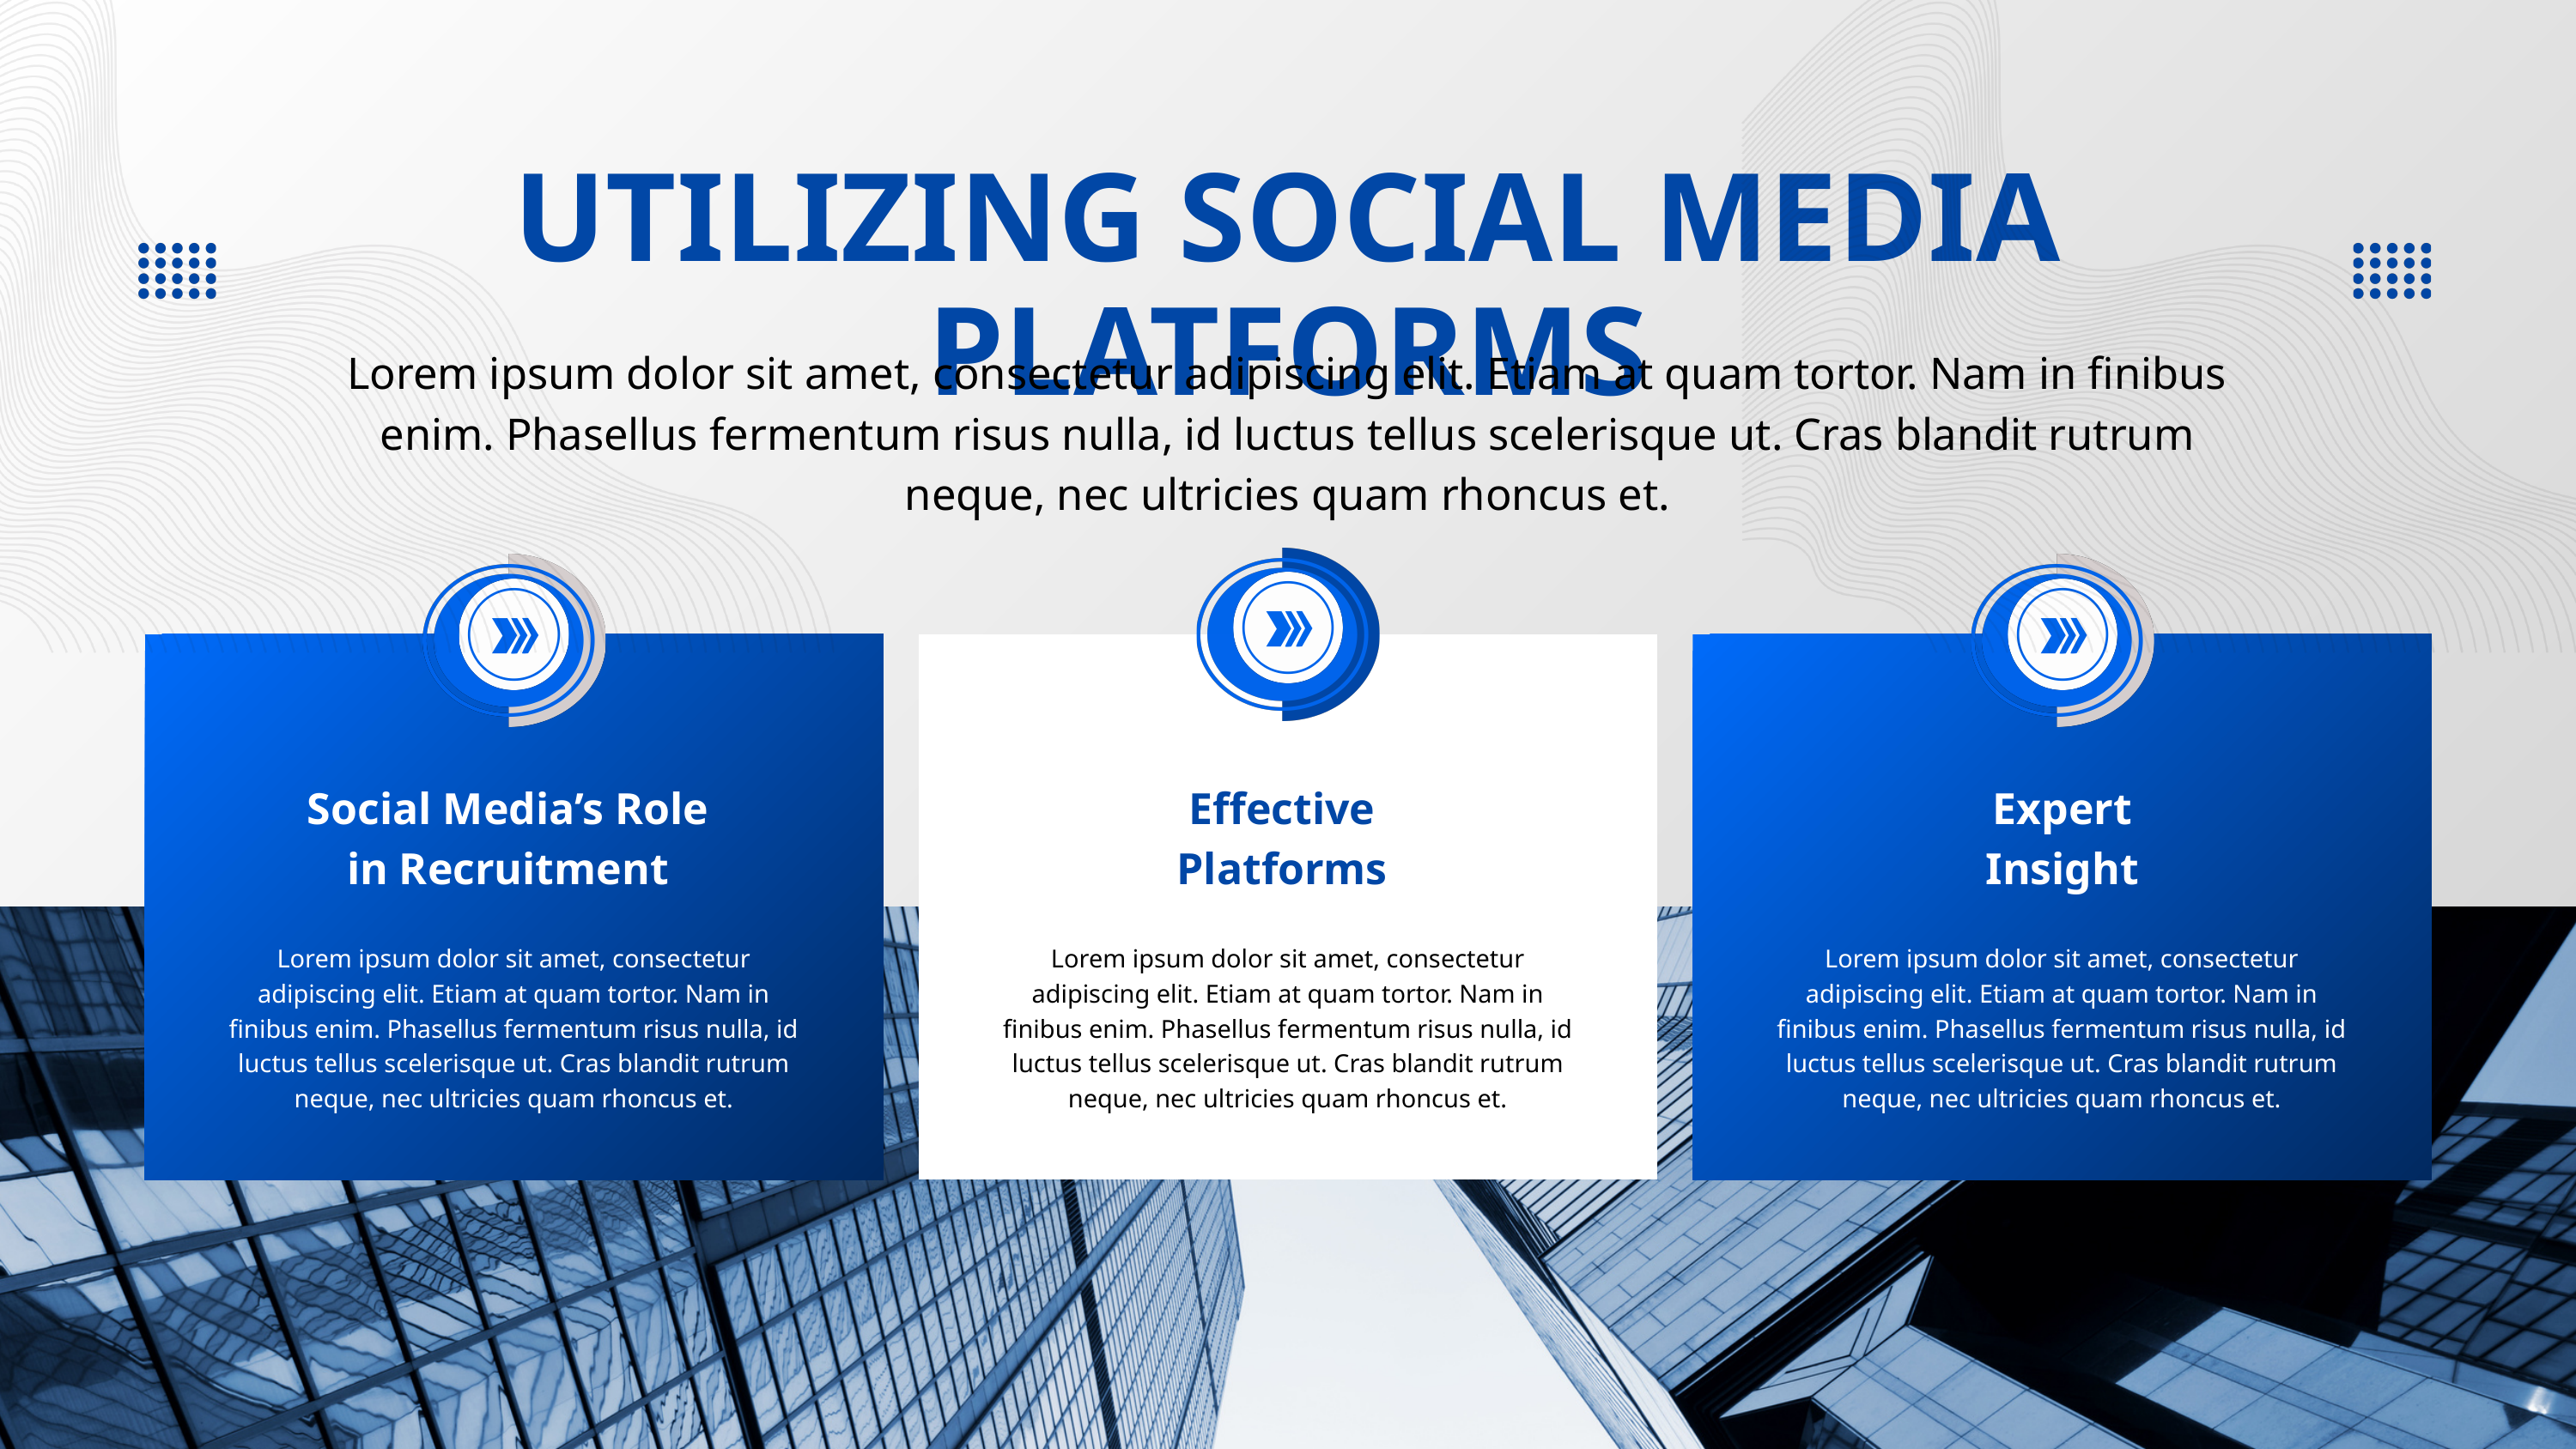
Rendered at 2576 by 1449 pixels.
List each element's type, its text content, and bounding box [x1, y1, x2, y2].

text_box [1692, 634, 2432, 1180]
text_box Lorem ipsum dolor sit amet, consectetur adipiscing elit. Etiam at quam tortor. Nam in finibus enim. Phasellus fermentum risus nulla, id luctus tellus scelerisque ut. Cras blandit rutrum neque, nec ultricies quam rhoncus et. [835, 336, 1741, 520]
text_box [1741, 0, 2576, 653]
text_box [0, 906, 2576, 1449]
text_box [0, 0, 835, 653]
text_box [918, 634, 1658, 1180]
text_box [1233, 572, 1343, 633]
text_box [137, 241, 216, 300]
text_box [1196, 548, 1380, 633]
text_box [2353, 241, 2432, 300]
text_box UTILIZING SOCIAL MEDIA PLATFORMS [835, 150, 1741, 336]
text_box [144, 634, 884, 1180]
